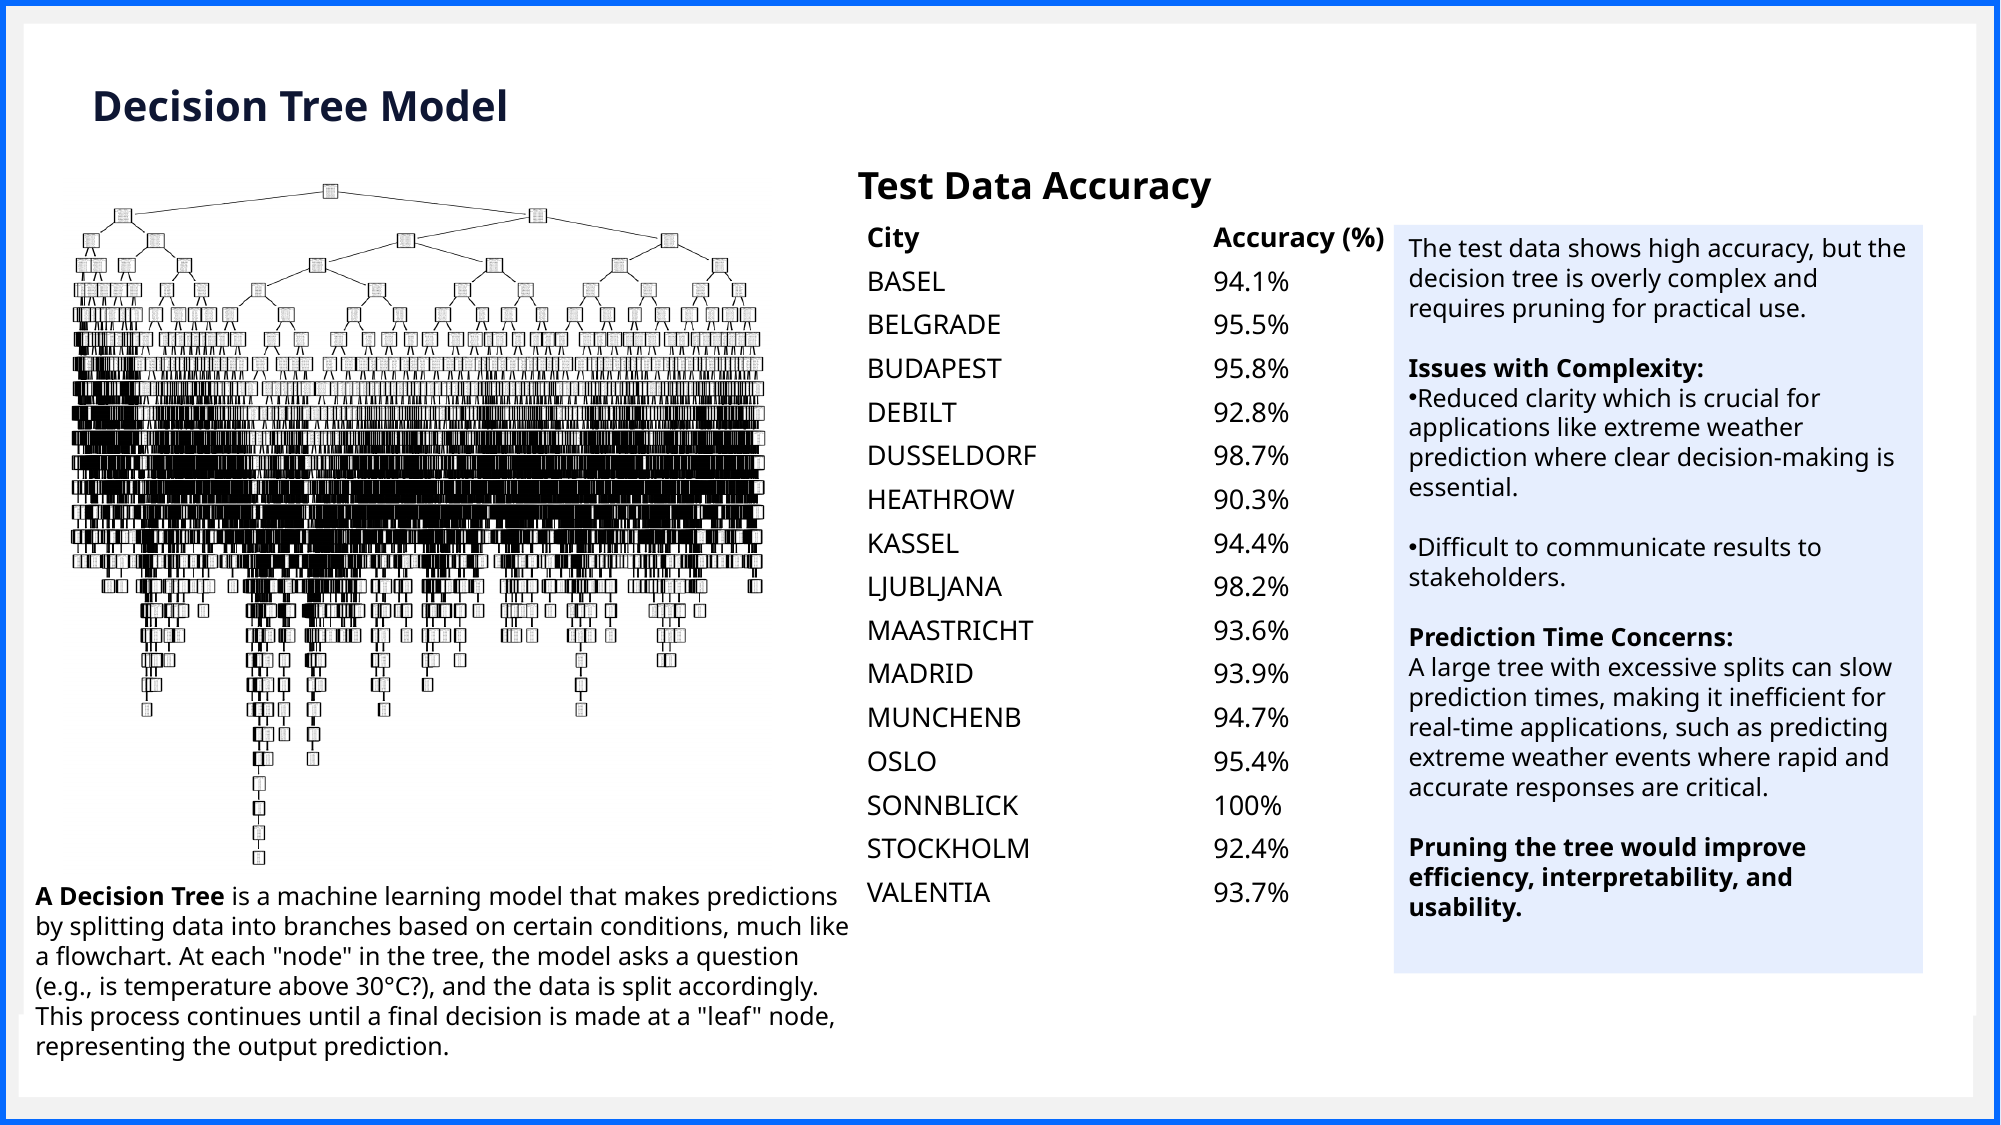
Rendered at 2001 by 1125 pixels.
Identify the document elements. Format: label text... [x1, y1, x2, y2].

table_cell BELGRADE [856, 301, 1202, 344]
text_box Decision Tree Model [77, 72, 1077, 318]
table_cell 93.9% [1202, 650, 1393, 693]
text_box Test Data Accuracy [842, 154, 1439, 215]
table_cell MUNCHENB [856, 693, 1202, 737]
table_cell DUSSELDORF [856, 431, 1202, 475]
table_cell 94.1% [1202, 257, 1393, 301]
table_cell BUDAPEST [856, 344, 1202, 388]
table_cell DEBILT [856, 388, 1202, 431]
table_cell KASSEL [856, 519, 1202, 562]
table_header City [856, 215, 1202, 257]
table_cell 92.4% [1202, 824, 1393, 868]
table_cell HEATHROW [856, 475, 1202, 519]
table_cell 98.2% [1202, 562, 1393, 606]
table_cell 95.8% [1202, 344, 1393, 388]
table_cell LJUBLJANA [856, 562, 1202, 606]
table_cell 93.7% [1202, 868, 1393, 912]
table_cell 98.7% [1202, 431, 1393, 475]
table_cell 95.5% [1202, 301, 1393, 344]
table_cell MAASTRICHT [856, 606, 1202, 650]
table_cell STOCKHOLM [856, 824, 1202, 868]
table_cell SONNBLICK [856, 781, 1202, 824]
text_box The test data shows high accuracy, but the decision tree is overly complex and requires pruning for practical use. Issues with Complexity: Reduced clarity which is crucial for applications like extreme weather prediction where clear decision-making is essential. Difficult to communicate results to stakeholders. Prediction Time Concerns: A large tree with excessive splits can slow prediction times, making it inefficient for real-time applications, such as predicting extreme weather events where rapid and accurate responses are critical. Pruning the tree would improve efficiency, interpretability, and usability. [1393, 224, 1923, 974]
table_cell 94.4% [1202, 519, 1393, 562]
text_box [18, 1014, 1974, 1098]
text_box A Decision Tree is a machine learning model that makes predictions by splitting data into branches based on certain conditions, much like a flowchart. At each "node" in the tree, the model asks a question (e.g., is temperature above 30°C?), and the data is split accordingly. This process continues until a final decision is made at a "leaf" node, representing the output prediction. [20, 873, 872, 1068]
table_cell 94.7% [1202, 693, 1393, 737]
table_cell BASEL [856, 257, 1202, 301]
picture [63, 174, 772, 874]
table_cell 93.6% [1202, 606, 1393, 650]
table_cell OSLO [856, 737, 1202, 781]
table_cell 95.4% [1202, 737, 1393, 781]
table_header Accuracy (%) [1202, 213, 1549, 257]
table_cell 100% [1202, 781, 1393, 824]
table_cell MADRID [856, 650, 1202, 693]
table_cell 92.8% [1202, 388, 1393, 431]
table_cell VALENTIA [856, 868, 1202, 912]
table_cell 90.3% [1202, 475, 1393, 519]
